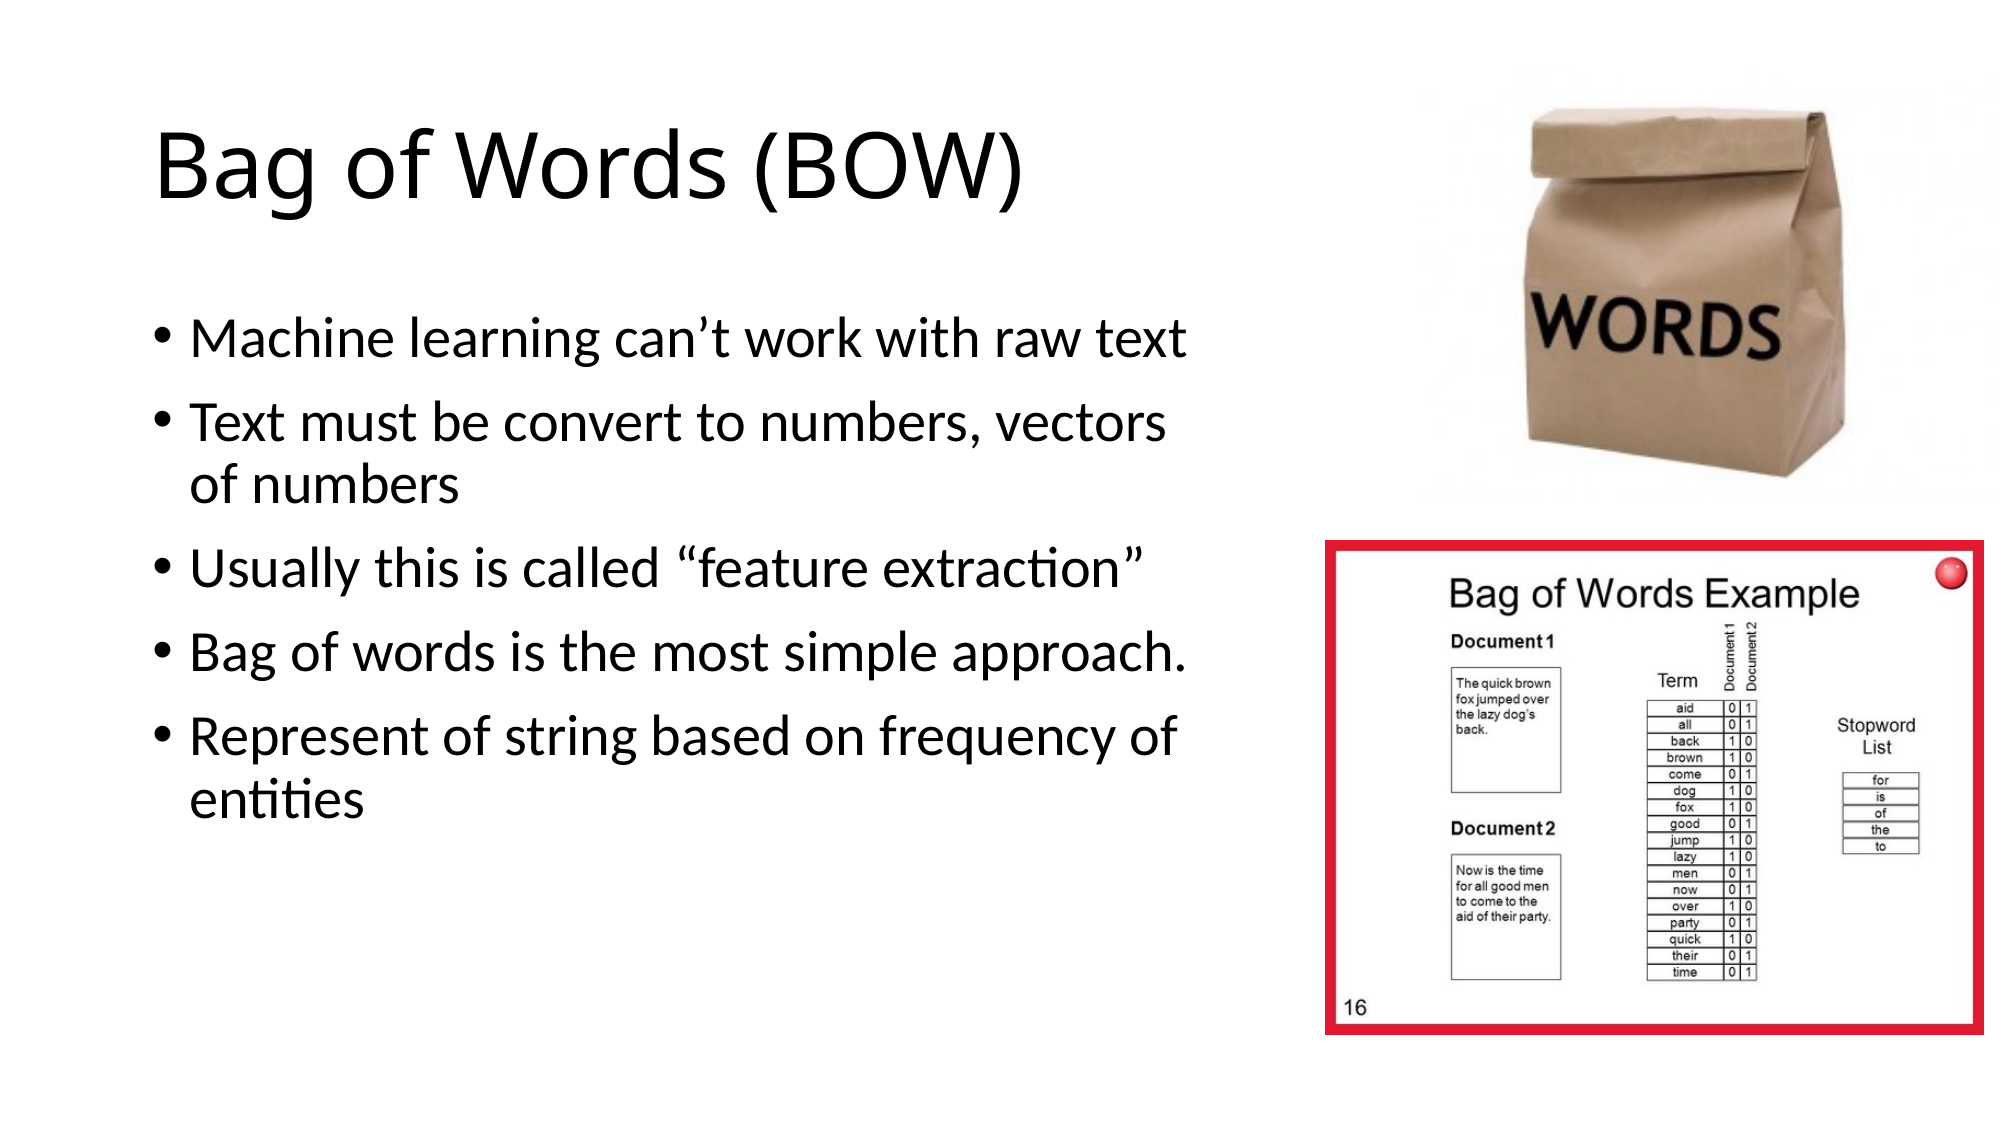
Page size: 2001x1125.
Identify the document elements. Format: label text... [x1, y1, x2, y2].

picture [1421, 65, 2000, 498]
list Machine learning can’t work with raw text Text must be convert to numbers, vectors of numbers Usually this is called “feature extraction” Bag of words is the most simple approach. Represent of string based on frequency of entities [137, 299, 1244, 1014]
picture [1324, 540, 1984, 1035]
title Bag of Words (BOW) [137, 59, 1863, 278]
